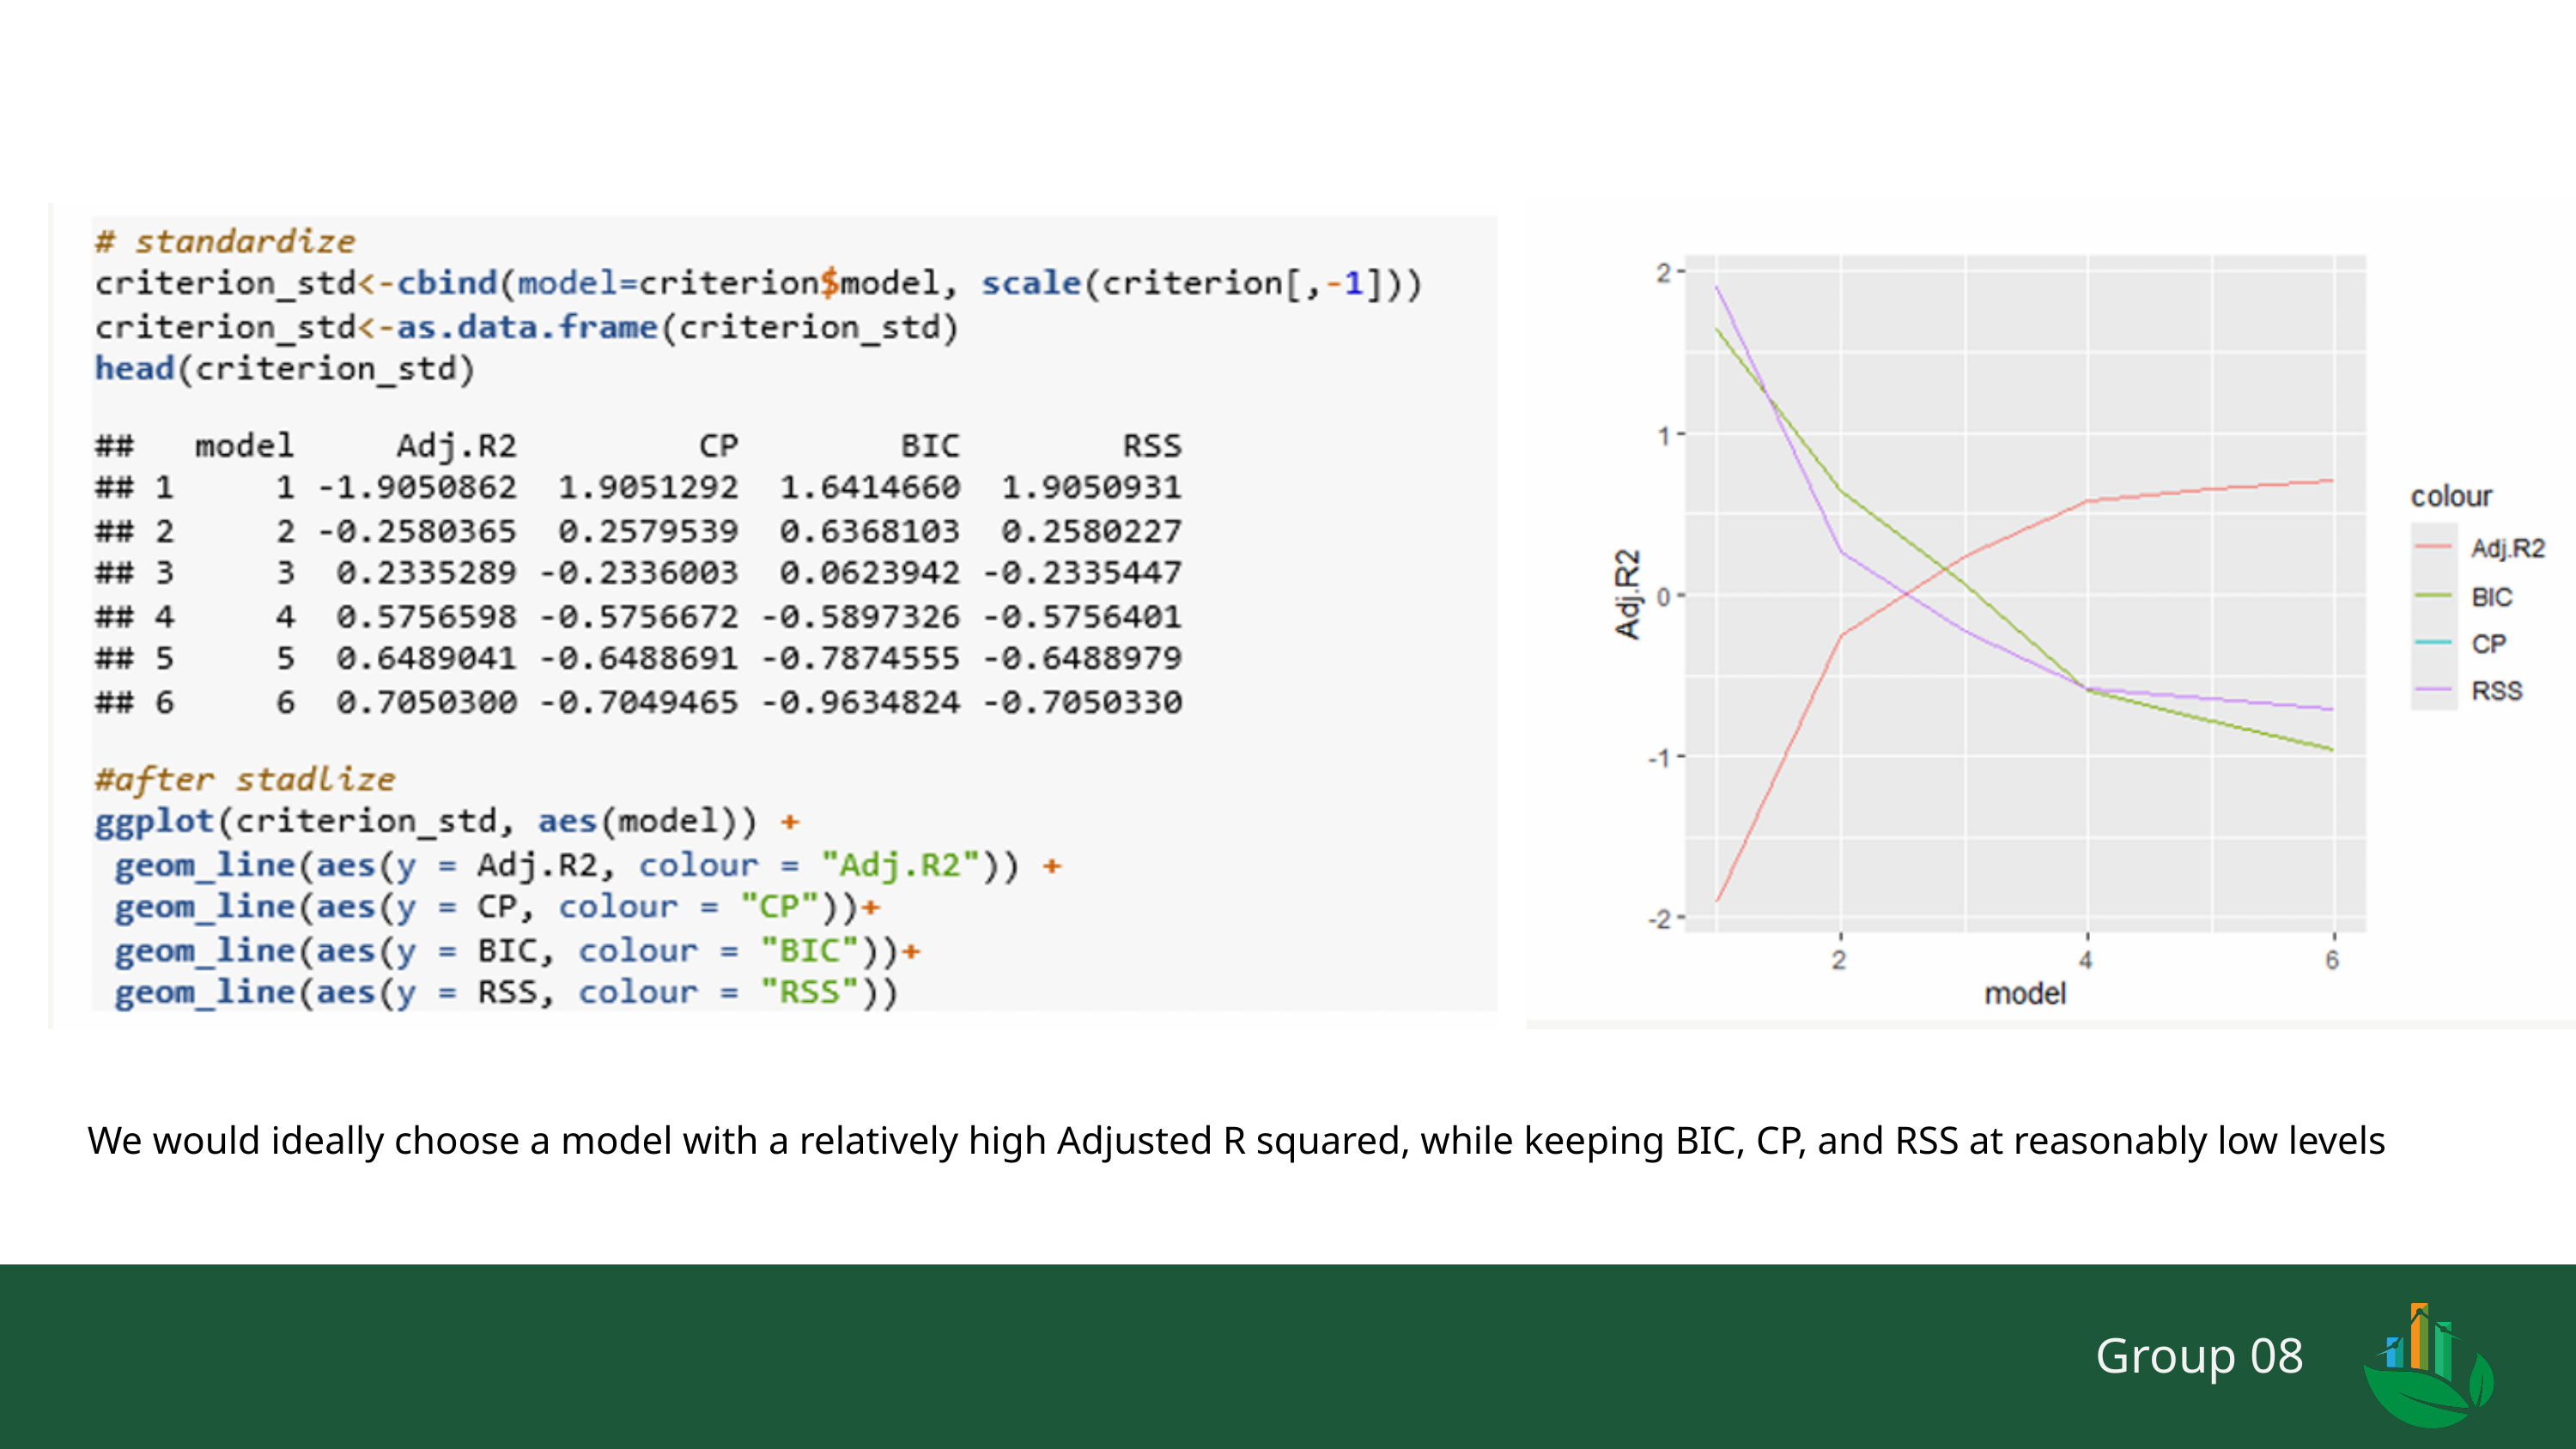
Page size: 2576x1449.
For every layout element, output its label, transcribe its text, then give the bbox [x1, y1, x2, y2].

text_box [1526, 196, 2576, 1029]
text_box [48, 203, 1498, 1029]
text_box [0, 1264, 2576, 1449]
text_box We would ideally choose a model with a relatively high Adjusted R squared, while keeping BIC, CP, and RSS at reasonably low levels [21, 1113, 2445, 1162]
